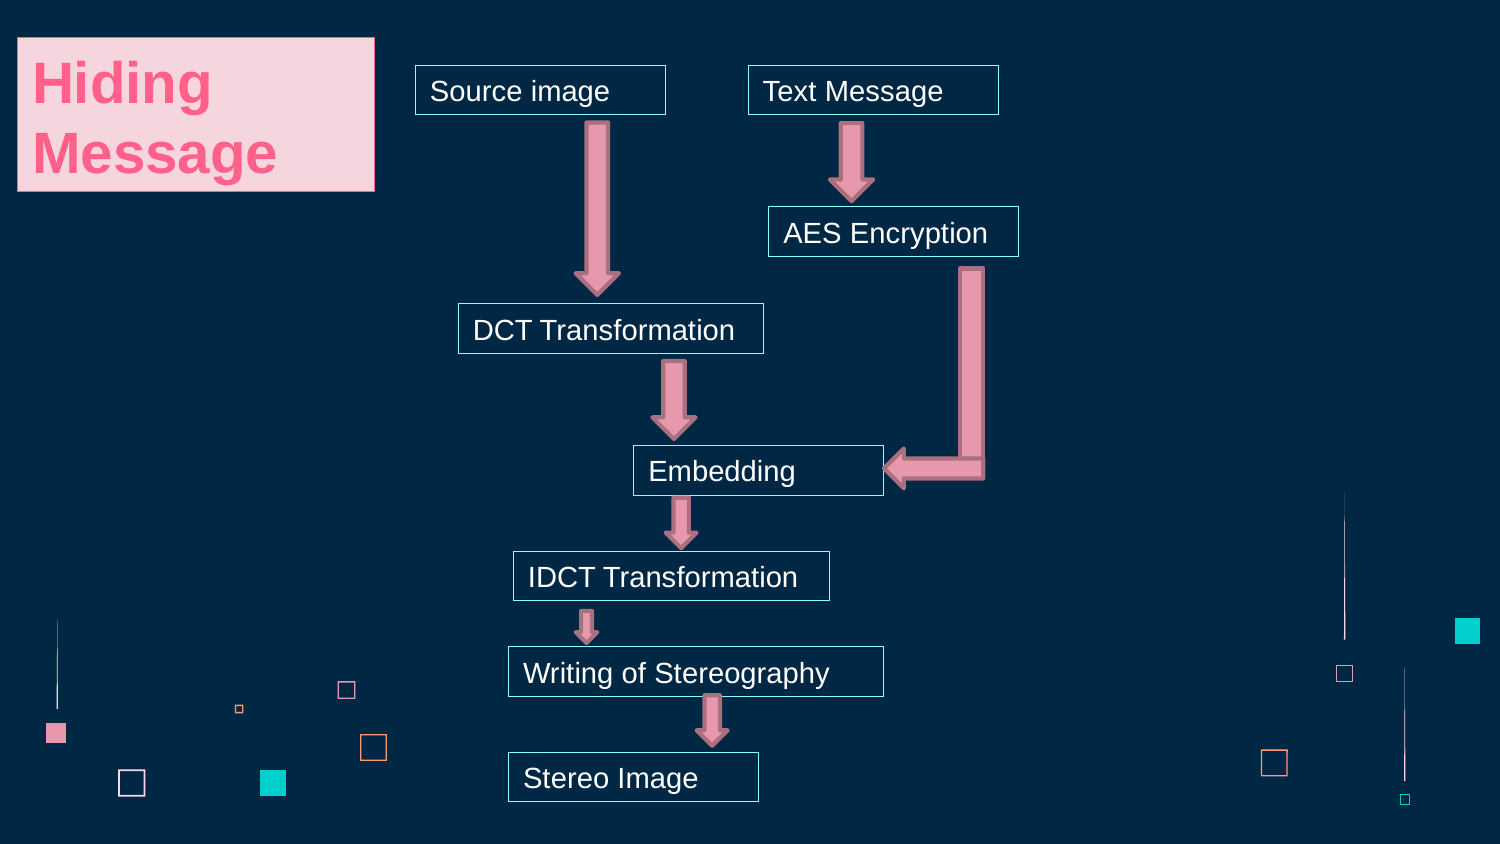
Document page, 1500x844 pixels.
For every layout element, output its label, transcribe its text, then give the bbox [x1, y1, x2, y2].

text_box [827, 121, 876, 204]
text_box Writing of Stereography [508, 646, 884, 697]
text_box DCT Transformation [458, 303, 764, 354]
text_box AES Encryption [768, 206, 1019, 257]
text_box [663, 495, 699, 551]
text_box [573, 120, 621, 297]
text_box Embedding [633, 445, 884, 496]
text_box Hiding Message [17, 37, 375, 192]
text_box IDCT Transformation [513, 551, 830, 601]
text_box [958, 266, 985, 456]
text_box [881, 446, 986, 491]
text_box [573, 608, 600, 646]
text_box [694, 693, 730, 748]
text_box [650, 358, 698, 442]
text_box Stereo Image [508, 752, 759, 802]
text_box Source image [415, 65, 666, 115]
text_box Text Message [748, 65, 999, 115]
